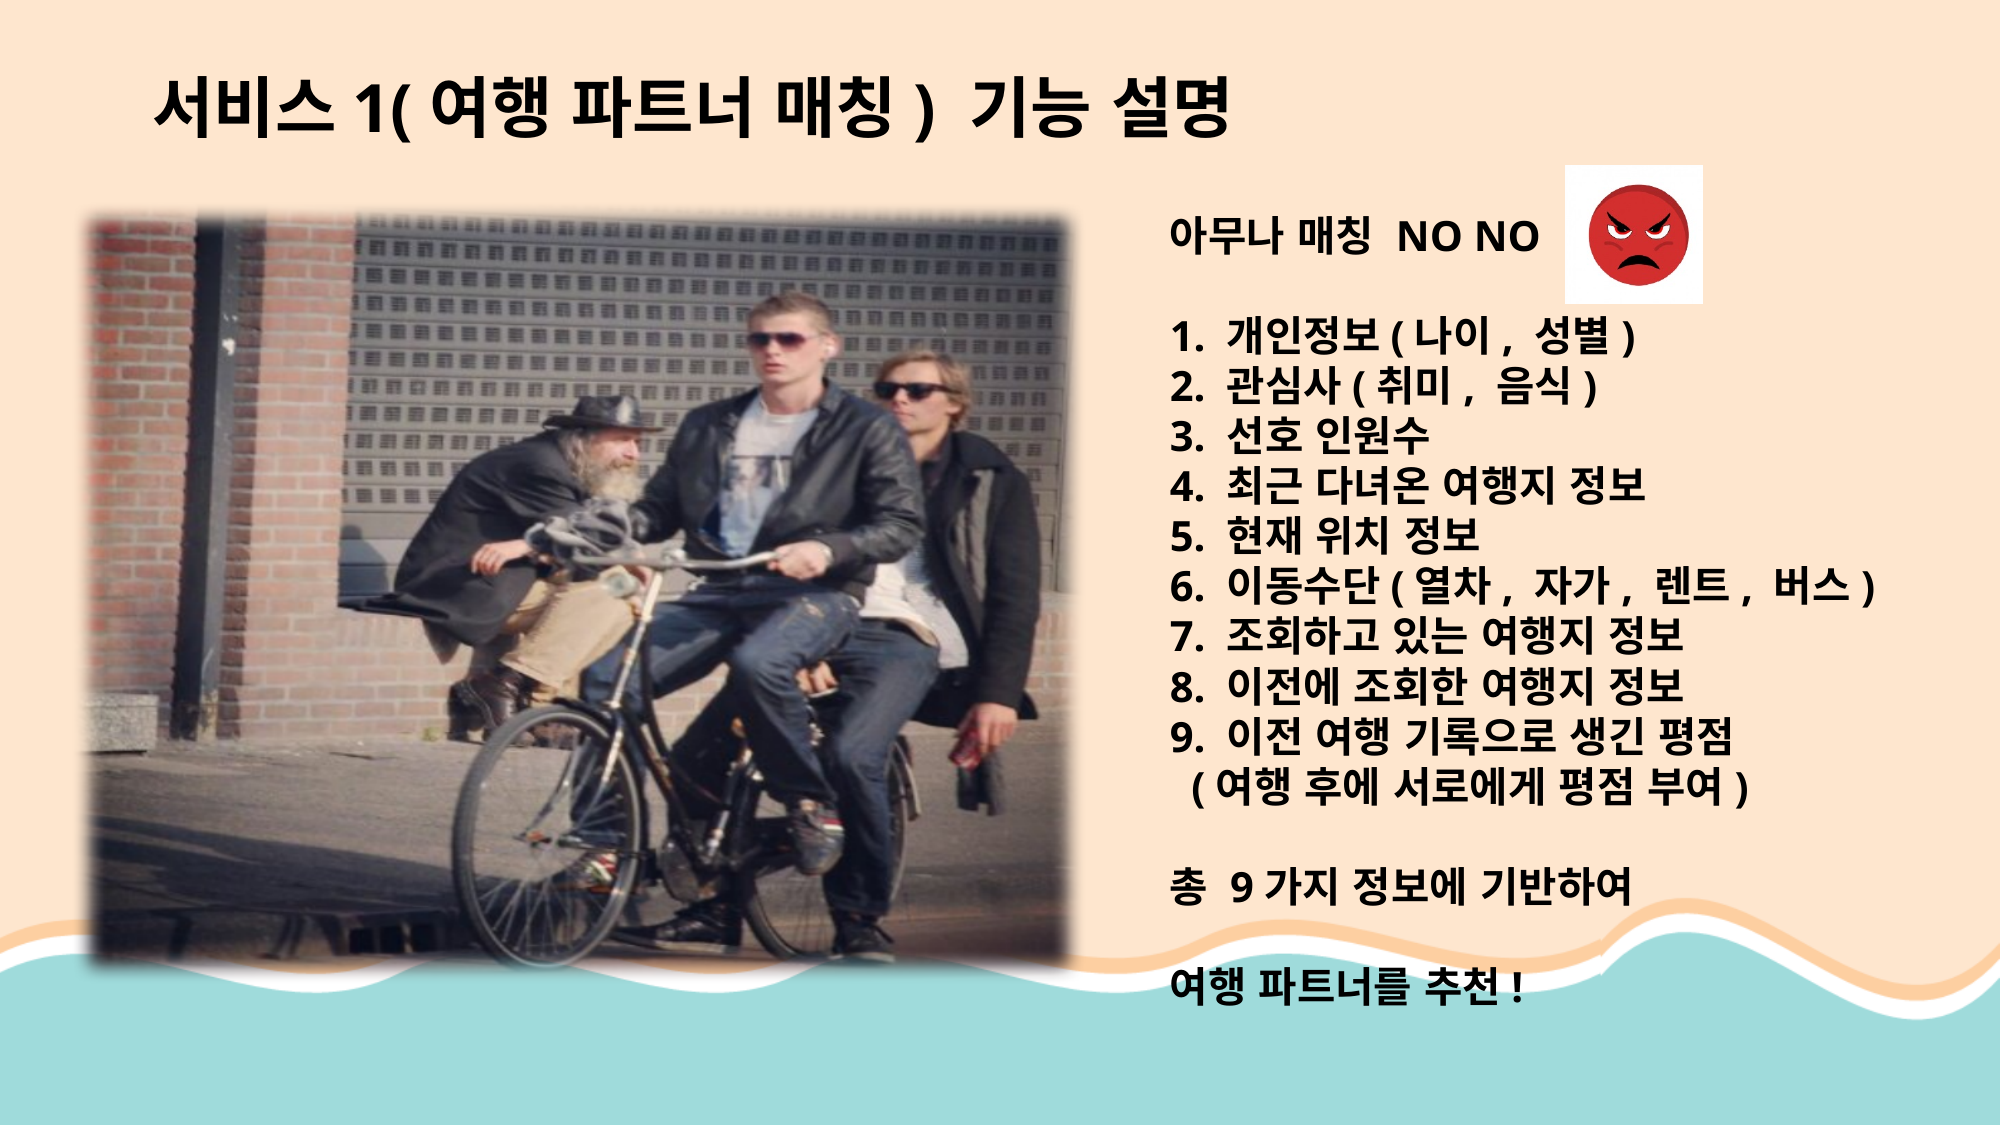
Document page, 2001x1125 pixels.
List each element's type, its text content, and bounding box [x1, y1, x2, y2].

text_box 서비스1(여행 파트너 매칭) 기능 설명 [137, 58, 1307, 154]
text_box 아무나 매칭 NO NO !! 1. 개인정보(나이, 성별) 2. 관심사(취미, 음식) 3. 선호 인원수 4. 최근 다녀온 여행지 정보 5. 현재 위치 정보 6. 이동수단(열차, 자가, 렌트, 버스) 7. 조회하고 있는 여행지 정보 8. 이전에 조회한 여행지 정보 9. 이전 여행 기록으로 생긴 평점 (여행 후에 서로에게 평점 부여) 총 9가지 정보에 기반하여 여행 파트너를 추천! [1155, 202, 1904, 1018]
picture [0, 0, 2000, 1125]
